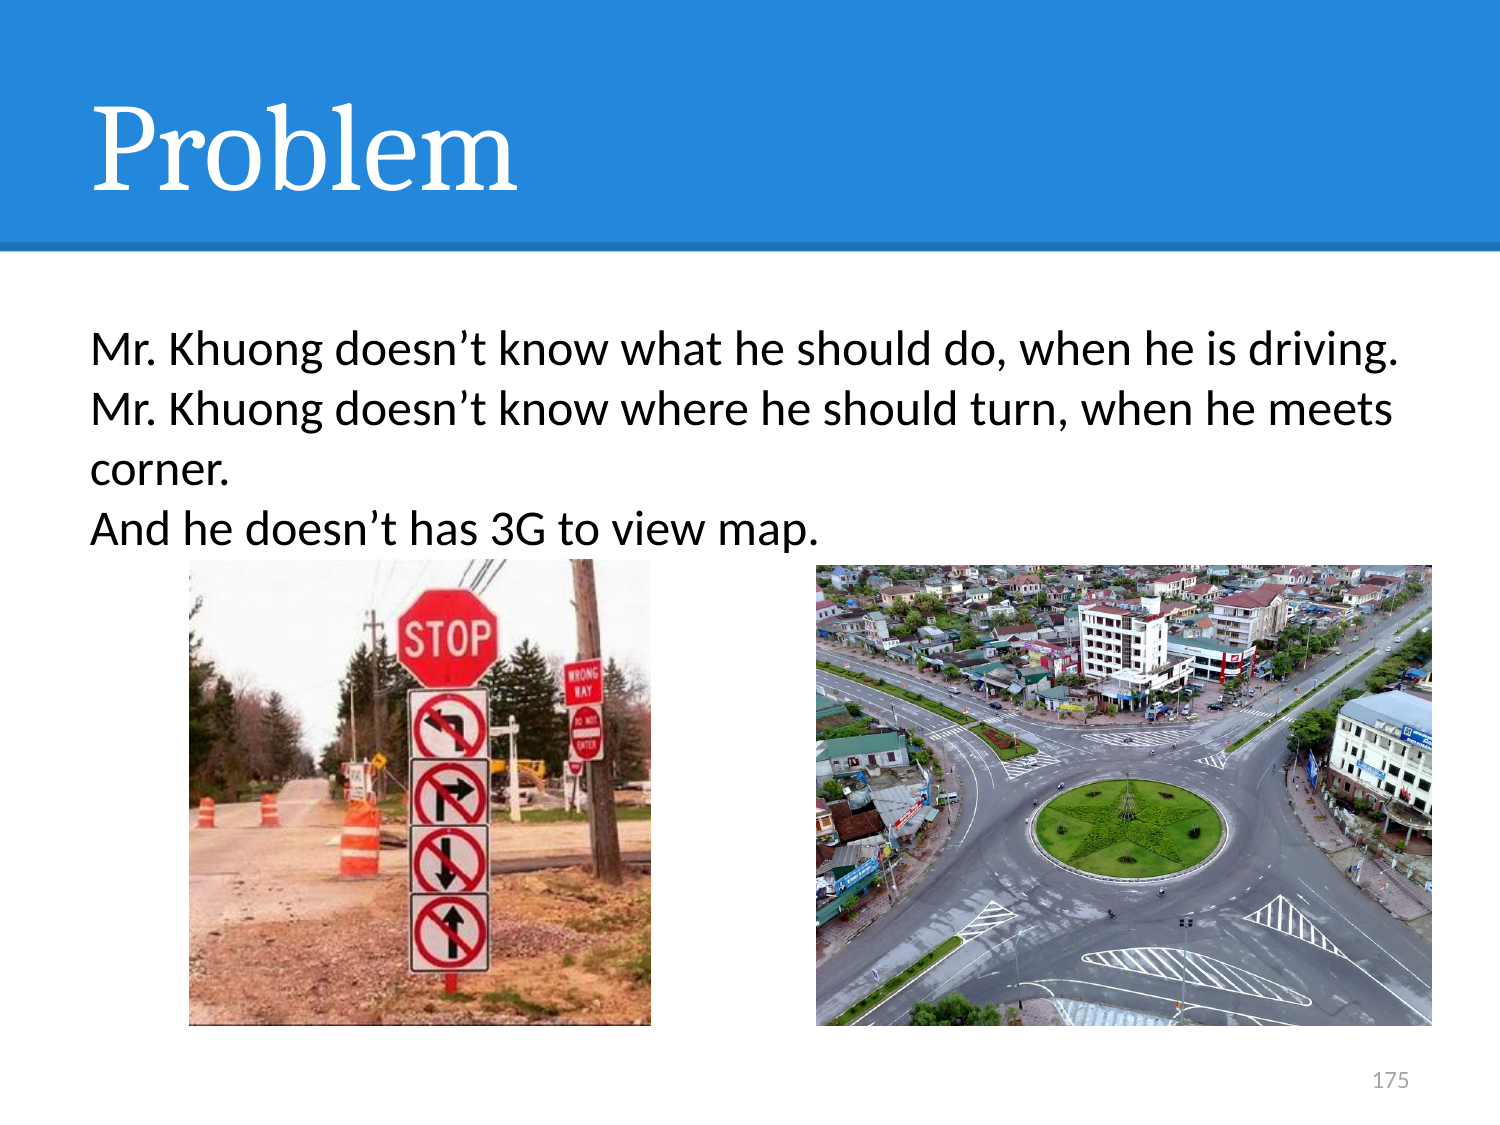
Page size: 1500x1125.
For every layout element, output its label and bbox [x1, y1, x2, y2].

text_box [74, 307, 1425, 563]
slide_number [1087, 1048, 1425, 1109]
picture [816, 565, 1432, 1026]
title [75, 45, 1425, 233]
picture [189, 559, 651, 1027]
